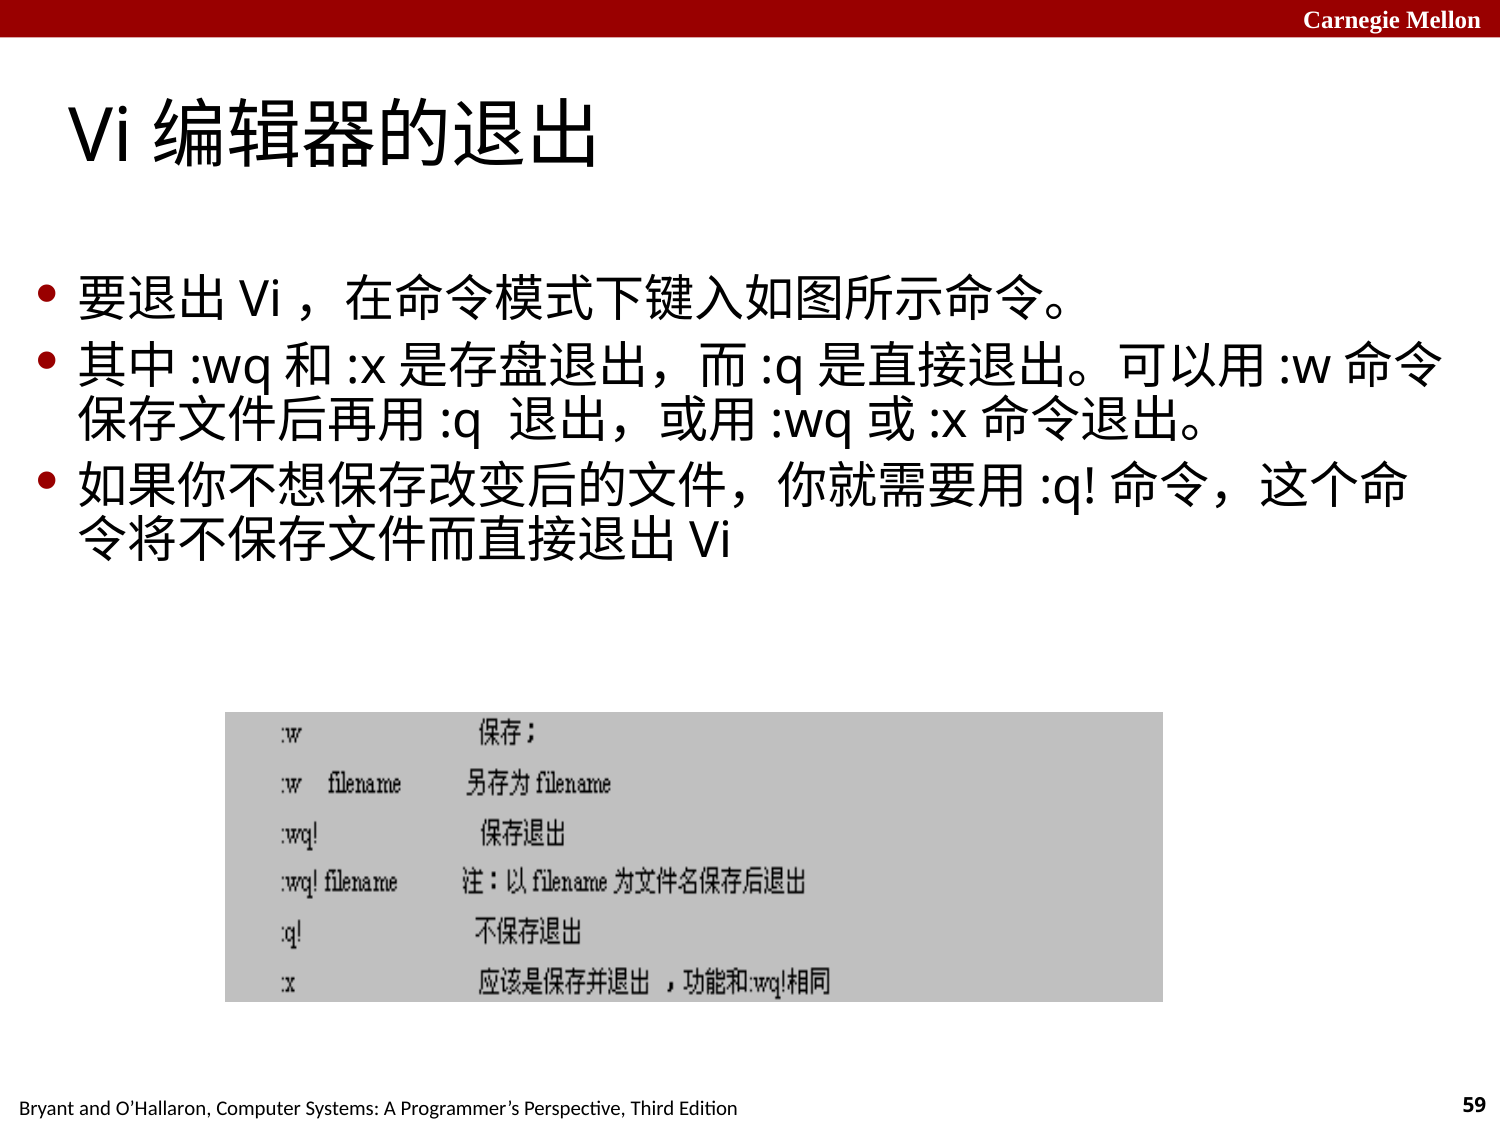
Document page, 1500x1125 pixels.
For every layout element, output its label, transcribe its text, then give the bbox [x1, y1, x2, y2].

title Vi编辑器的退出 [62, 41, 1438, 222]
list 要退出Vi，在命令模式下键入如图所示命令。 其中:wq和:x是存盘退出，而:q是直接退出。可以用:w命令保存文件后再用:q 退出，或用:wq或:x命令退出。 如果你不想保存改变后的文件，你就需要用:q!命令，这个命令将不保存文件而直接退出Vi [29, 266, 1460, 726]
picture [224, 712, 1163, 1003]
